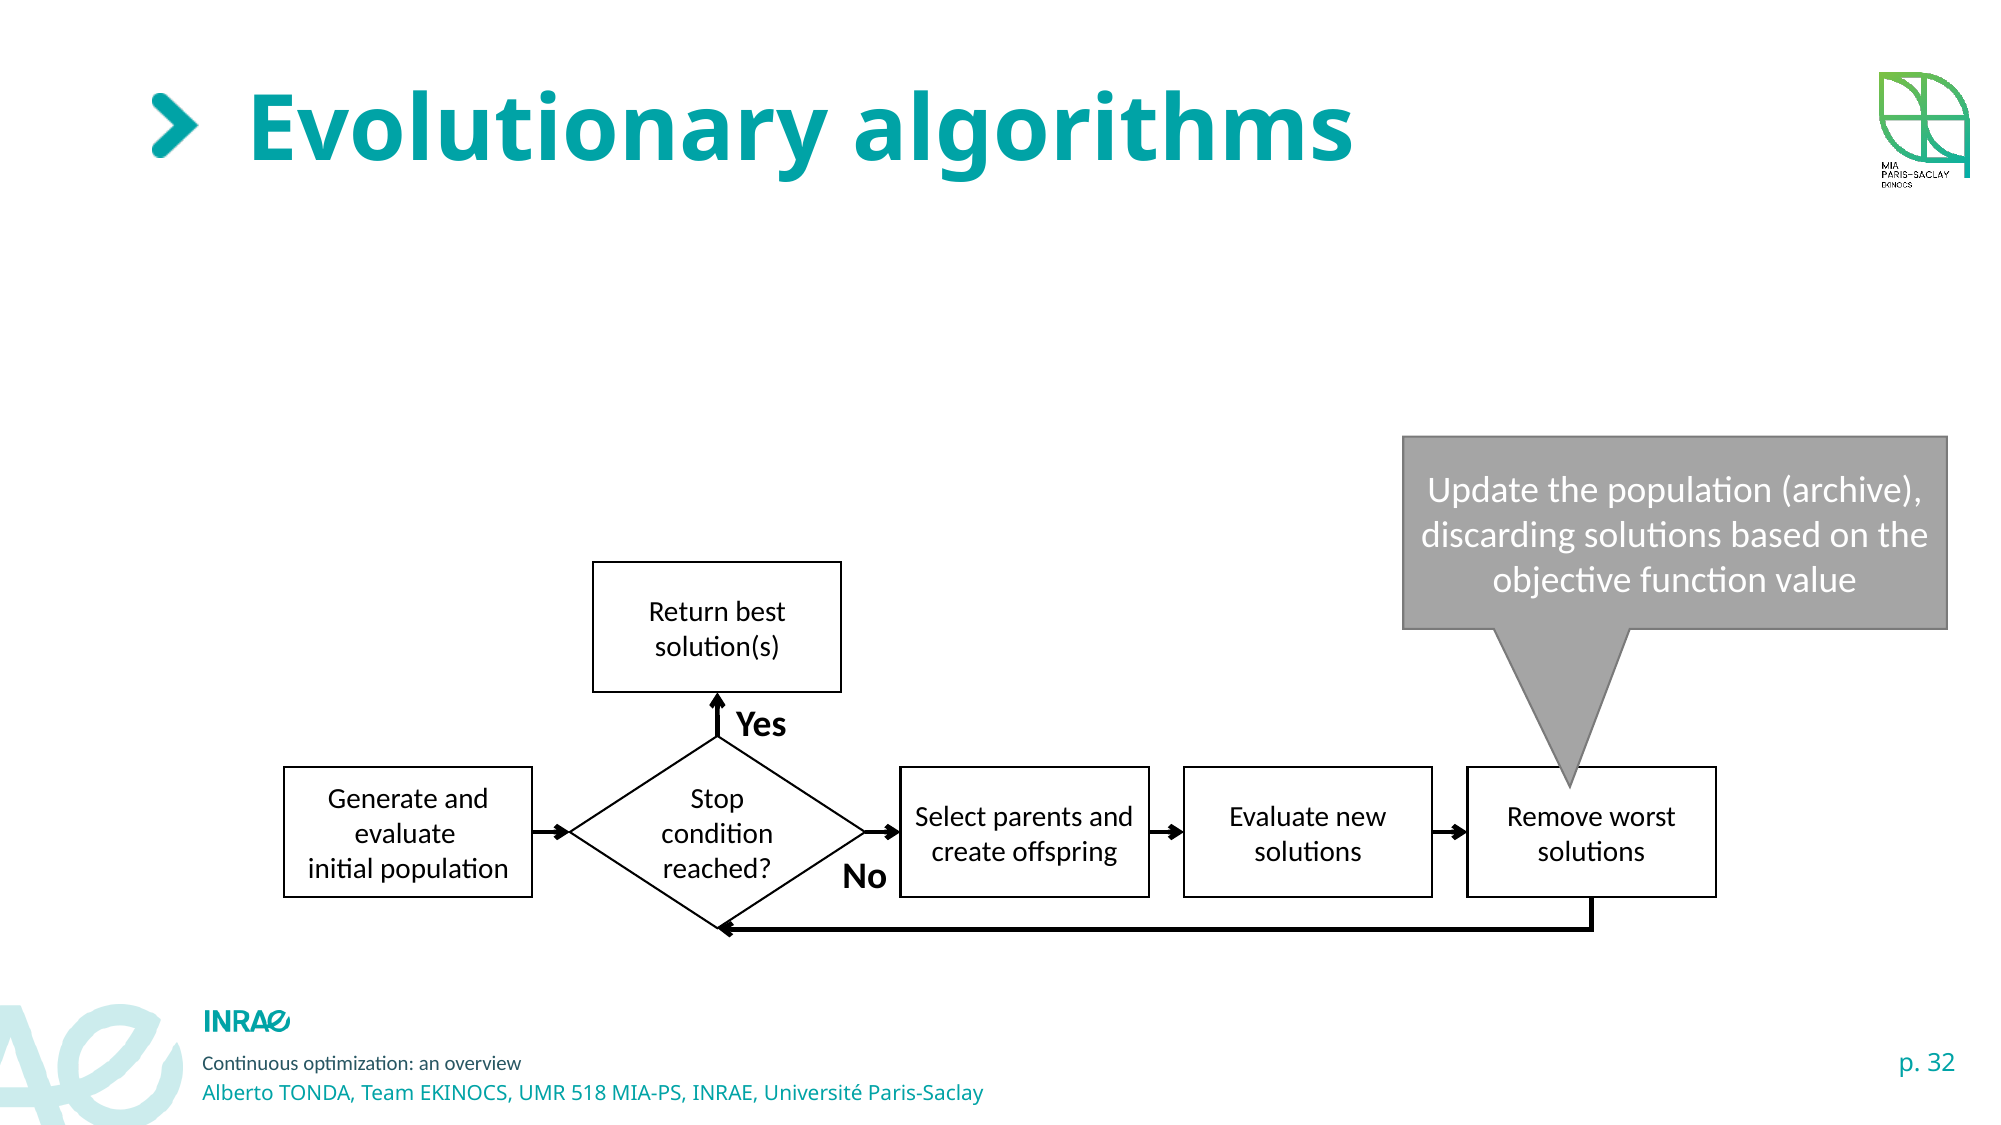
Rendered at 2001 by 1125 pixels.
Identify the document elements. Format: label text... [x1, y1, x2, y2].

text_box Update the population (archive), discarding solutions based on the objective function value [1402, 435, 1948, 630]
picture [152, 93, 200, 158]
picture [0, 996, 329, 1125]
title Evolutionary algorithms [137, 59, 1863, 203]
picture [1862, 54, 1986, 205]
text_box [284, 562, 1716, 929]
